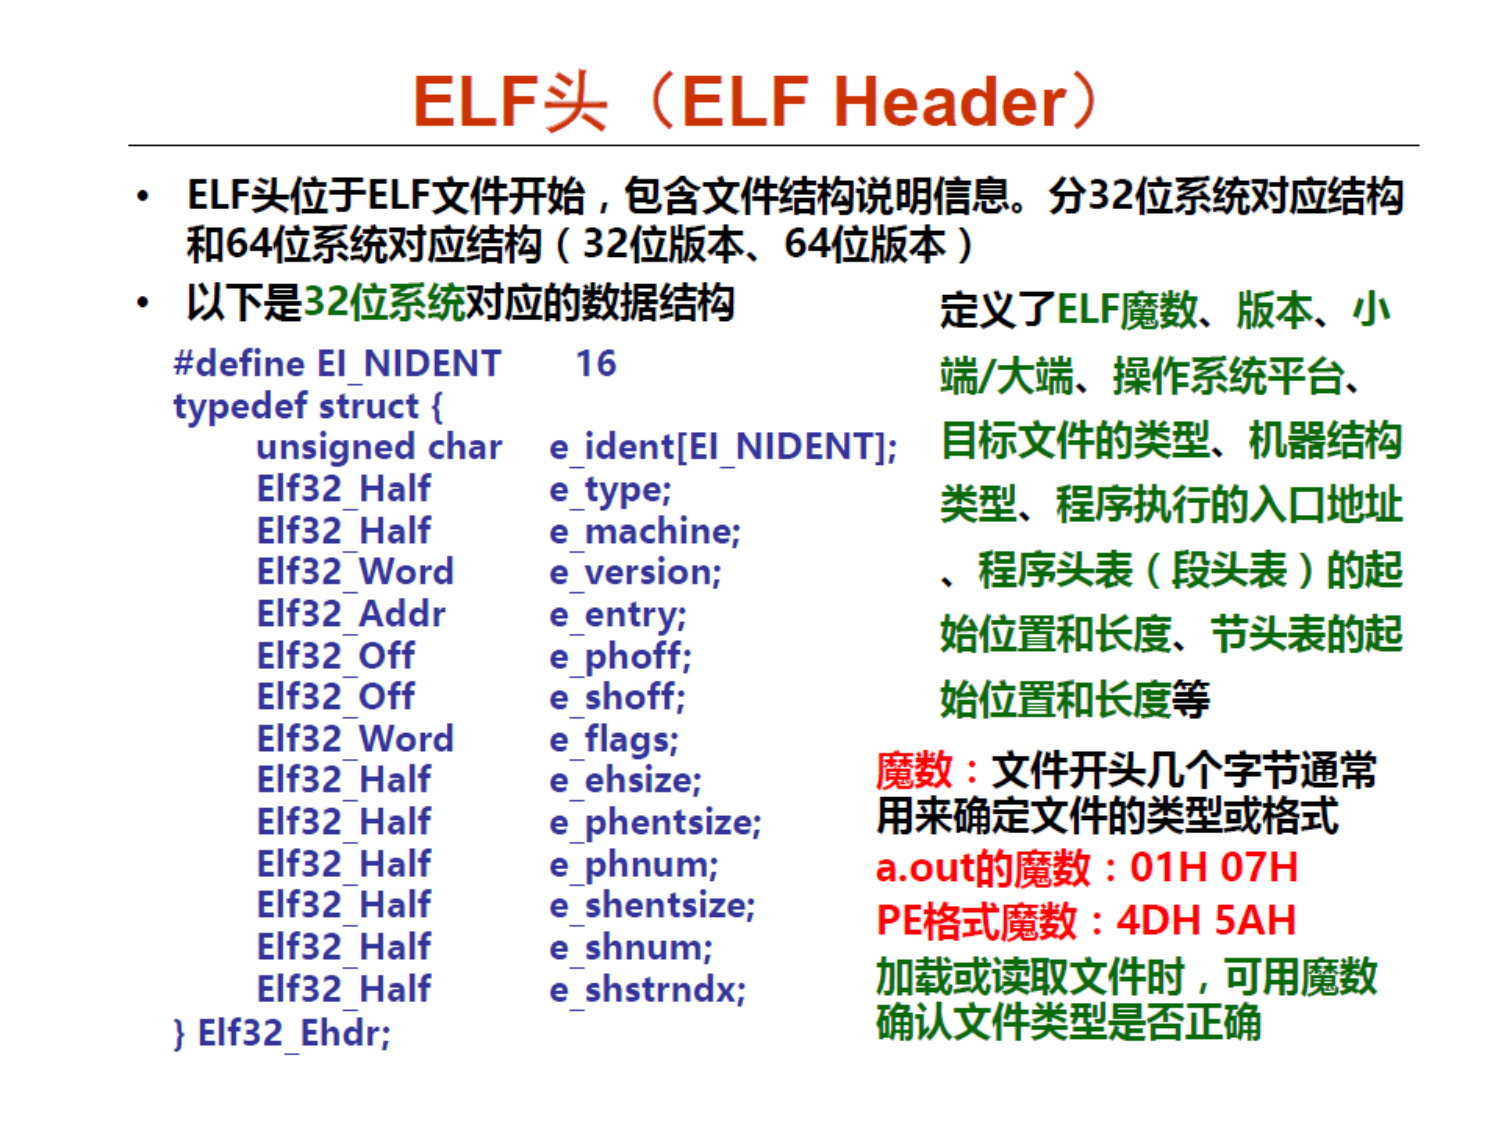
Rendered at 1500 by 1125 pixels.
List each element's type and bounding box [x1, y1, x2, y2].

picture [77, 62, 1423, 1063]
